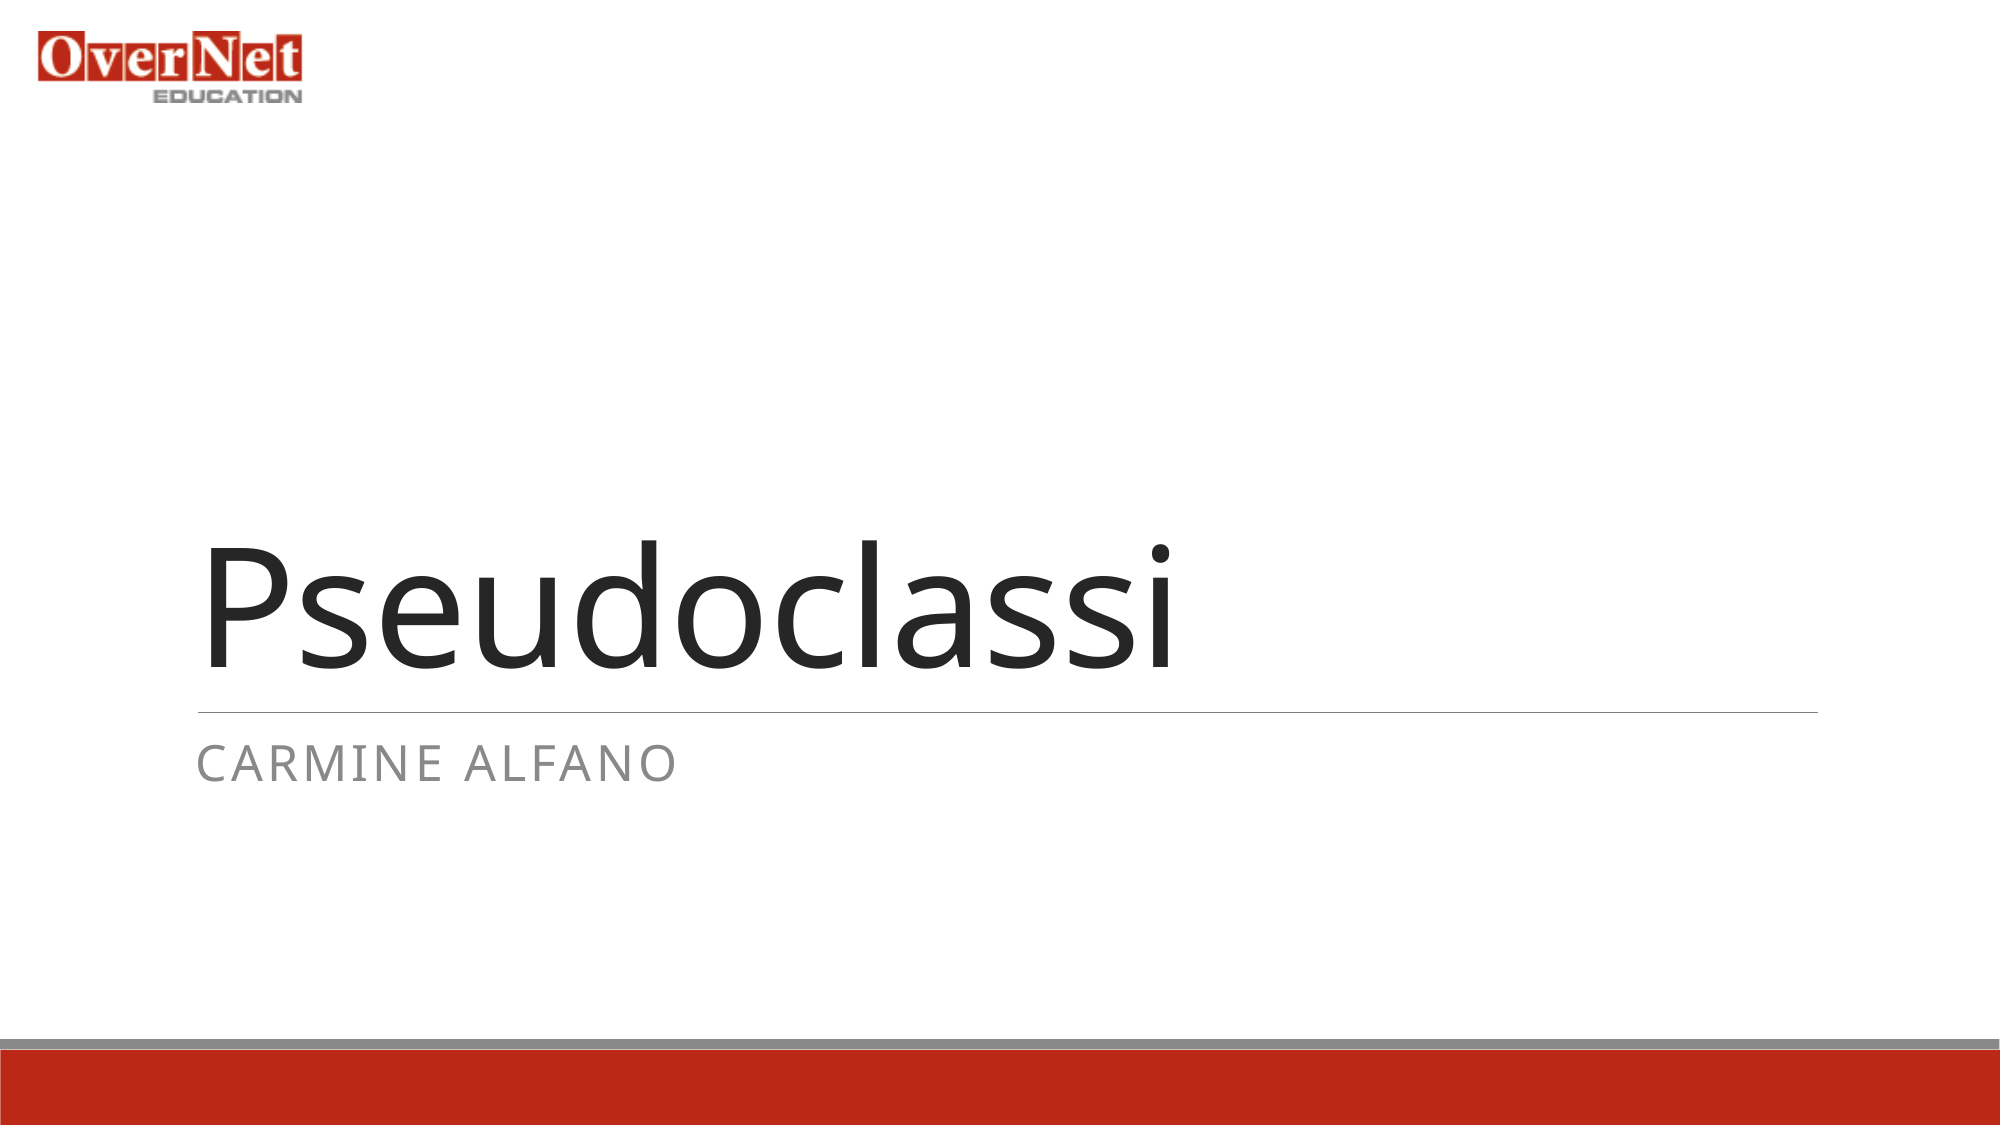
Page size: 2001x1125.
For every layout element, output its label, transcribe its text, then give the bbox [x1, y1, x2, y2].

subtitle CARMINE ALFANO [180, 730, 1831, 919]
picture [35, 31, 304, 103]
title Pseudoclassi [180, 124, 1830, 710]
